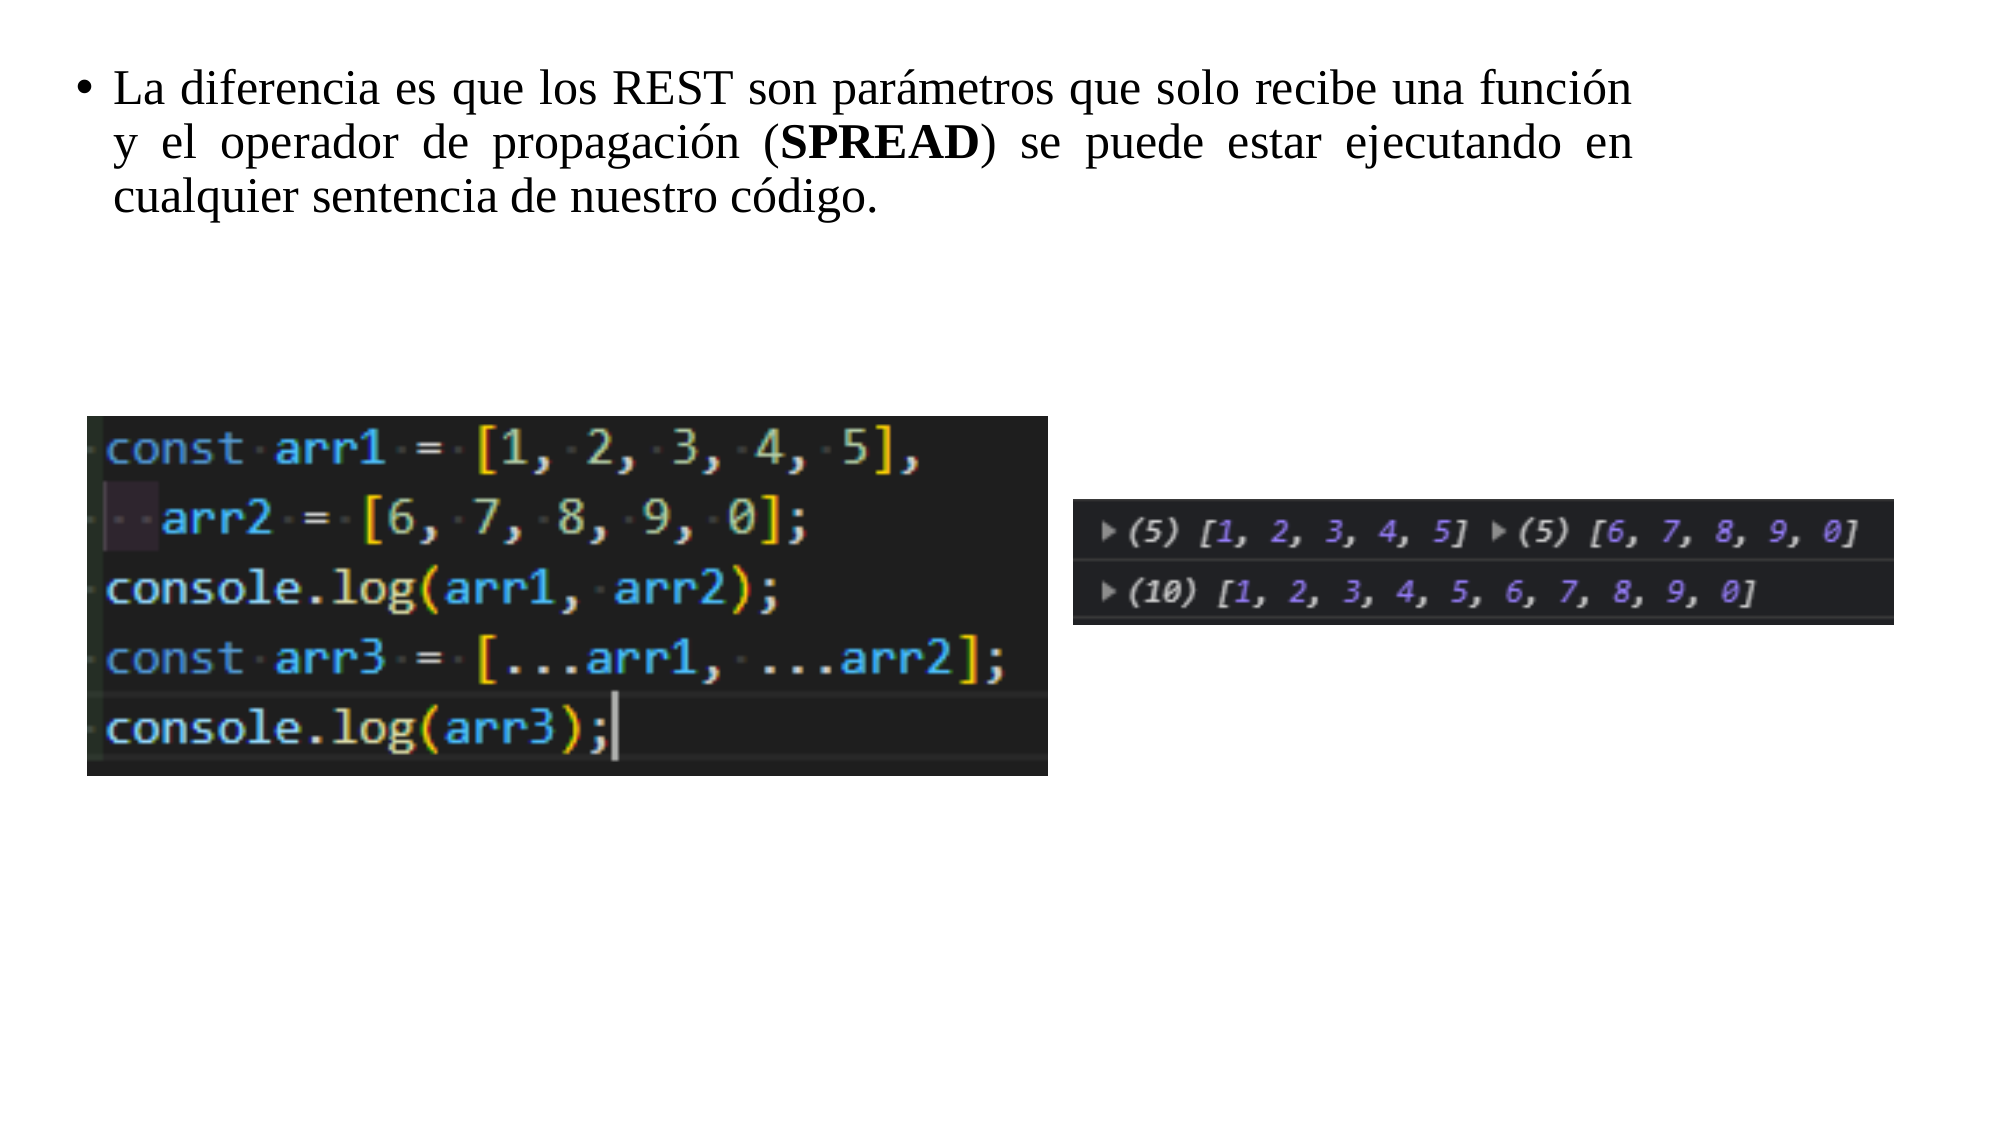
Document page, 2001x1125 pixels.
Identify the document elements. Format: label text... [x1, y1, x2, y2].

picture [1073, 499, 1894, 626]
picture [87, 416, 1048, 776]
list La diferencia es que los REST son parámetros que solo recibe una función y el operador de propagación (SPREAD) se puede estar ejecutando en cualquier sentencia de nuestro código. [60, 54, 1649, 1025]
